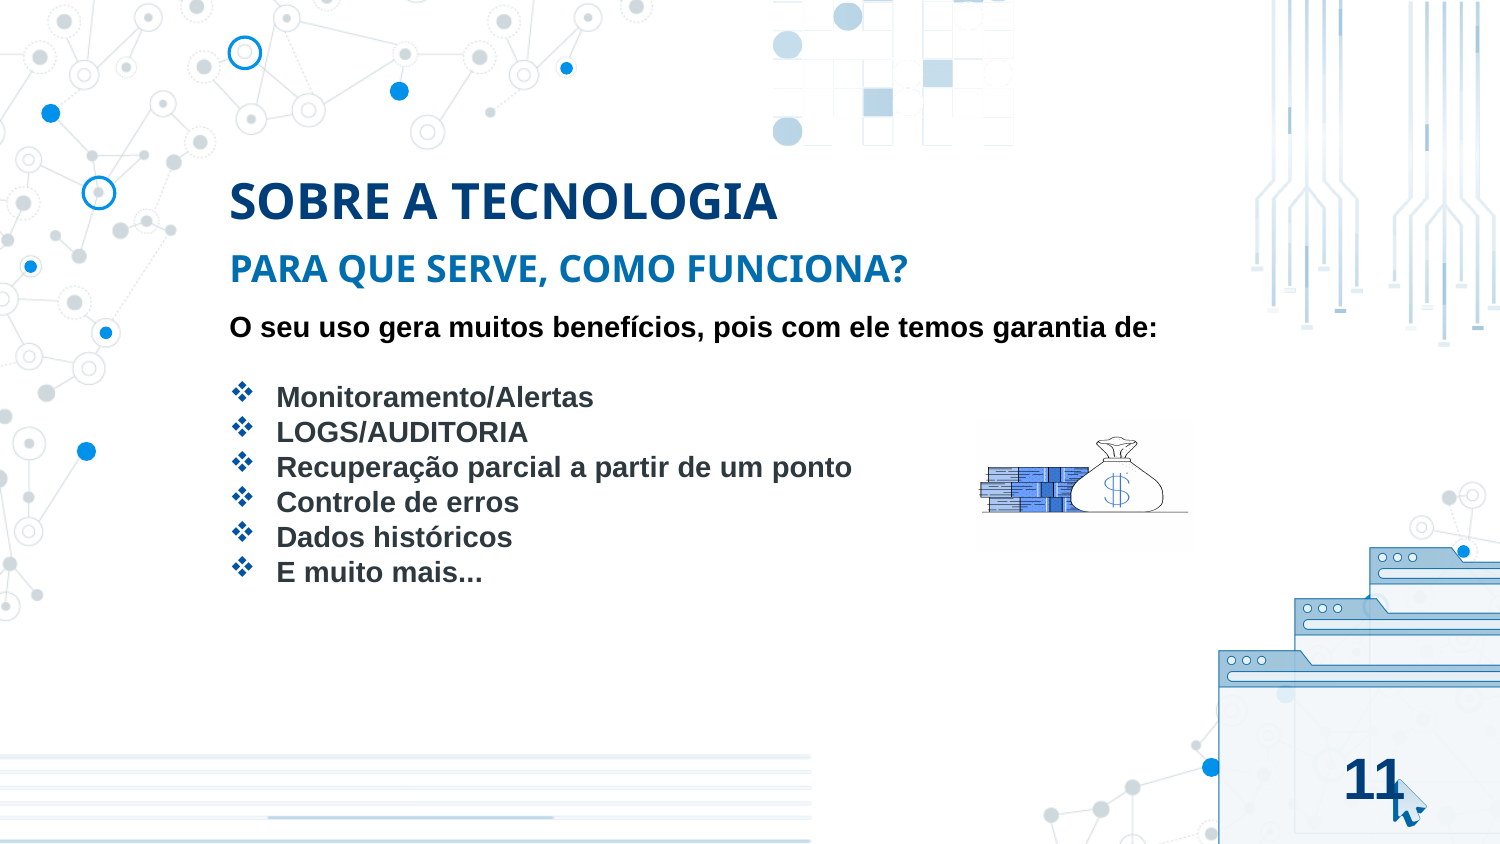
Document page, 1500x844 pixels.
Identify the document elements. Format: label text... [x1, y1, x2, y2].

text_box SOBRE A TECNOLOGIA [214, 162, 1086, 238]
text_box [1218, 547, 1500, 844]
text_box PARA QUE SERVE, COMO FUNCIONA? [214, 237, 1000, 298]
text_box [772, 0, 1014, 146]
text_box O seu uso gera muitos benefícios, pois com ele temos garantia de: Monitoramento/Alertas LOGS/AUDITORIA Recuperação parcial a partir de um ponto Controle de erros Dados históricos E muito mais... [214, 300, 1177, 631]
picture [0, 0, 1500, 844]
